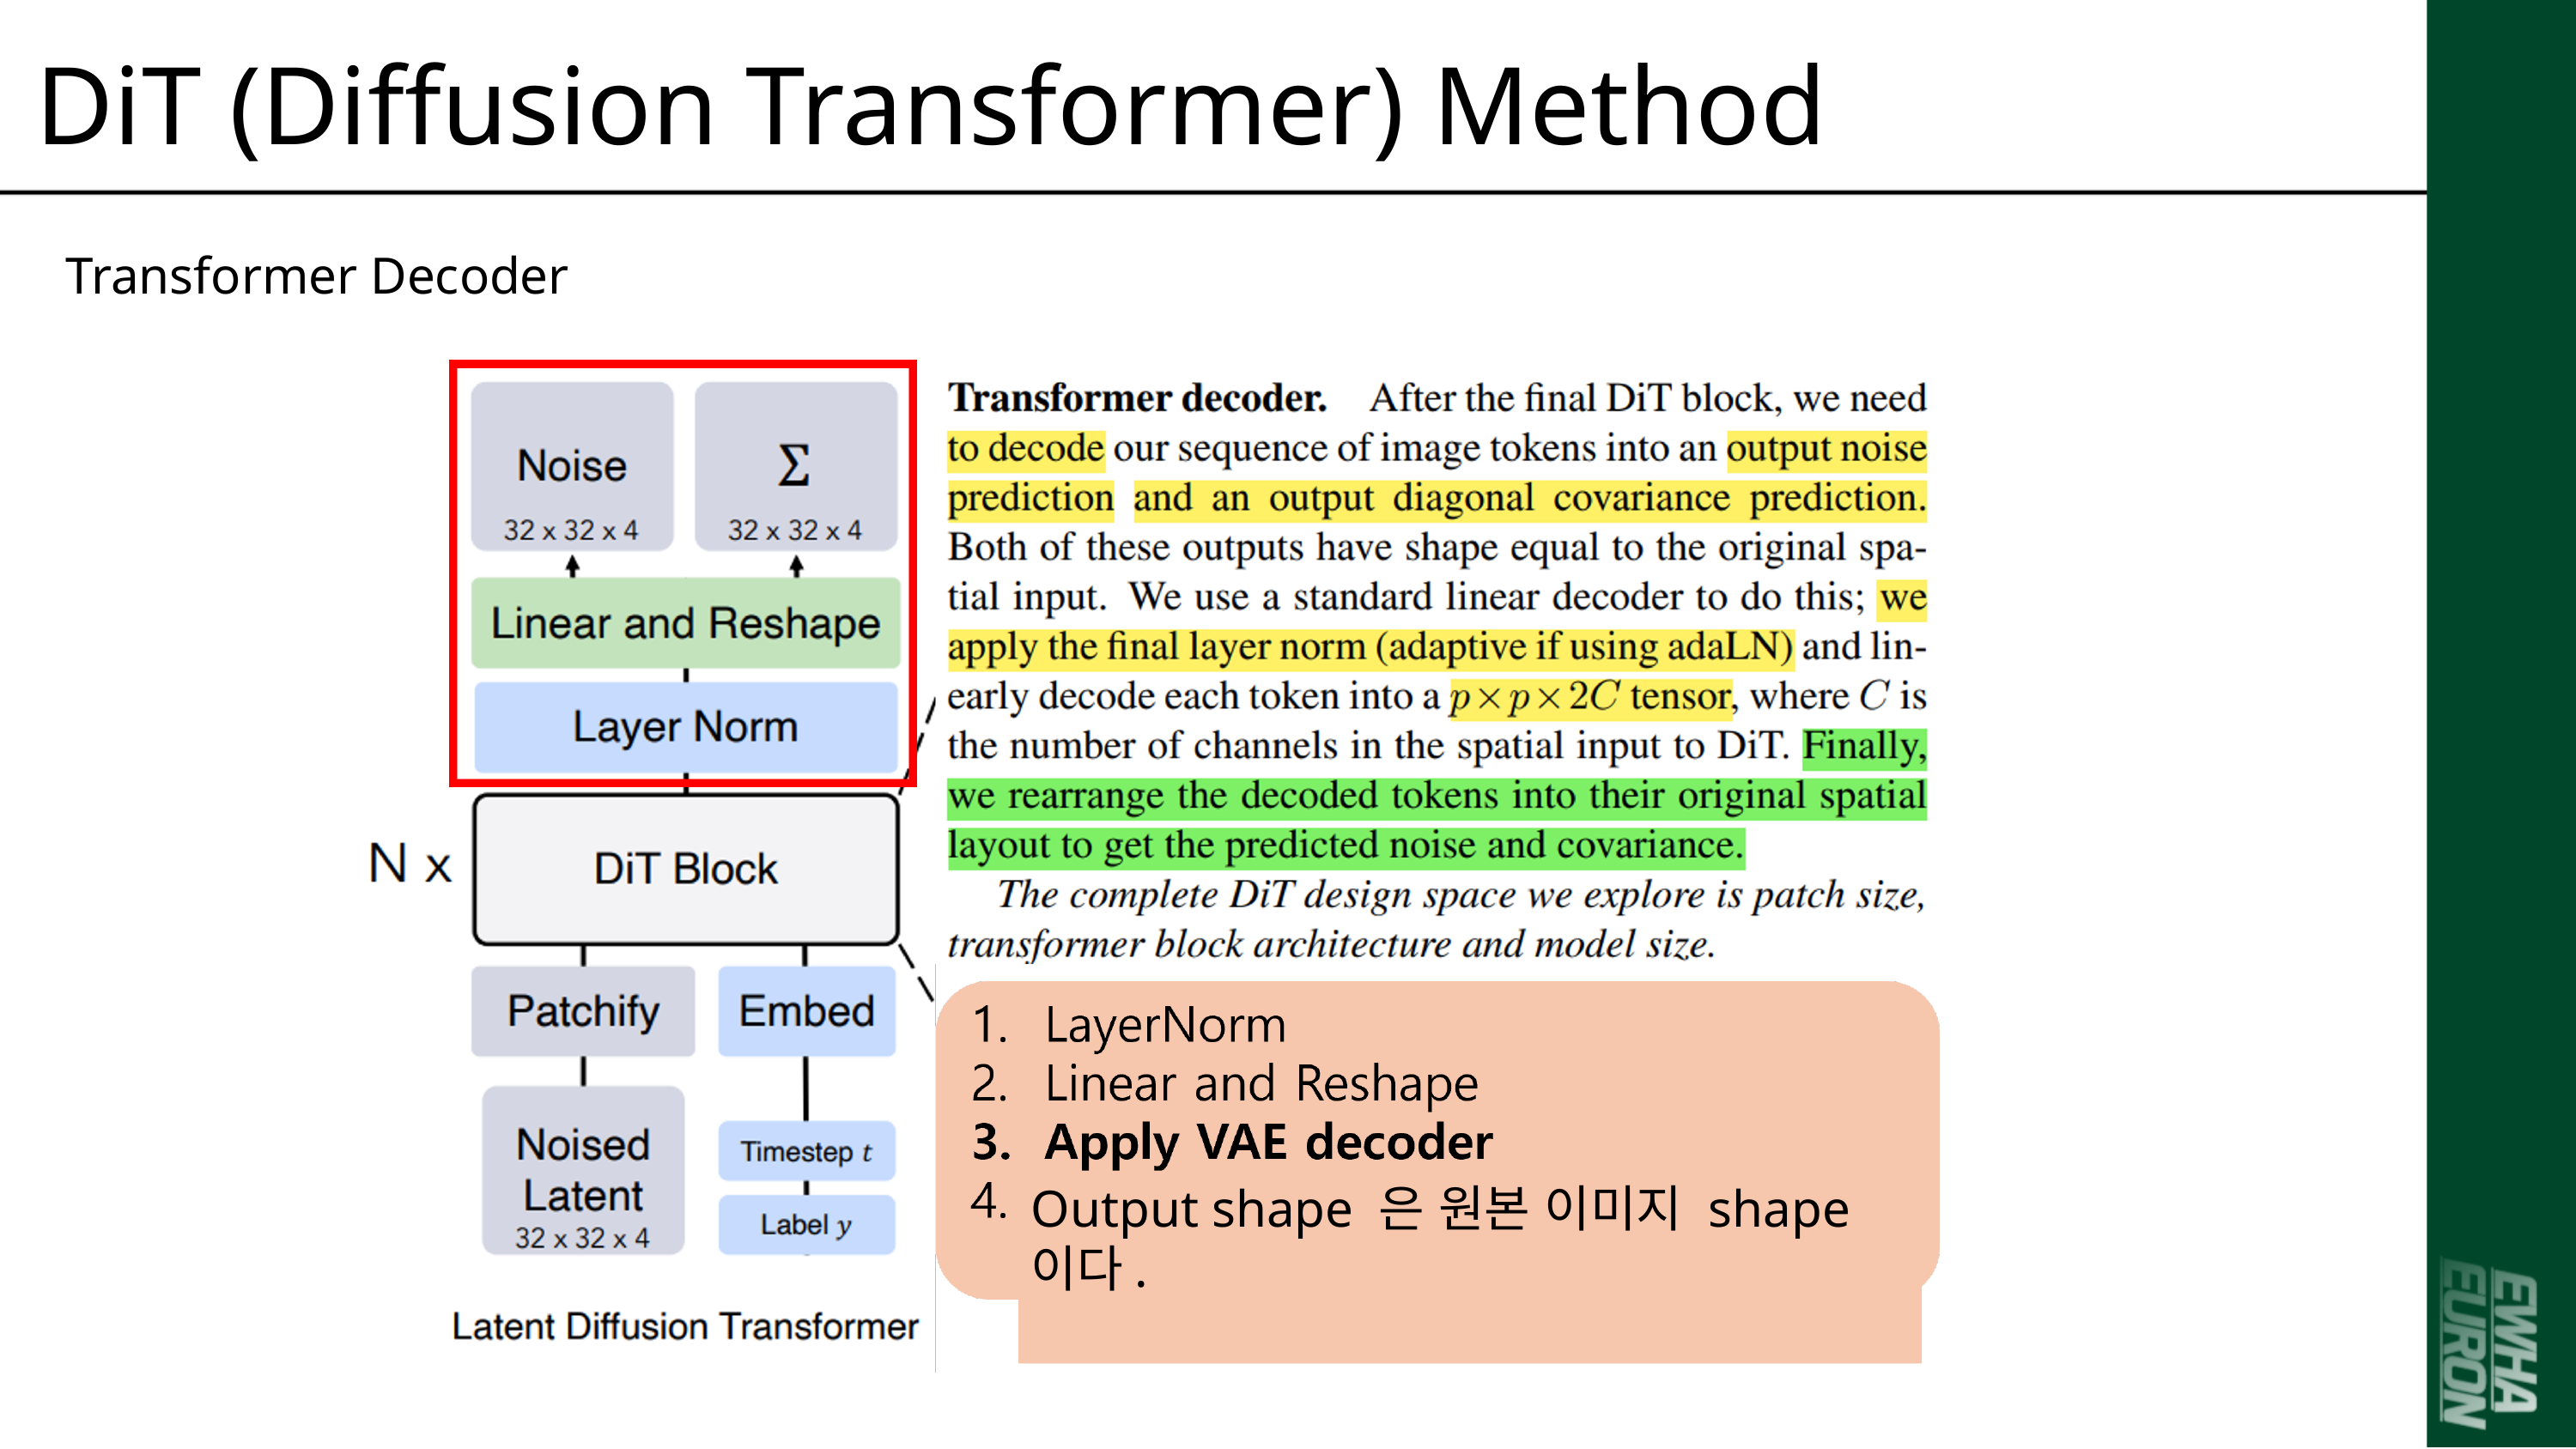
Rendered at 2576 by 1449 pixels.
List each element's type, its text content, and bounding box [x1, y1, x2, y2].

text_box DiT (Diffusion Transformer) Method [22, 31, 2271, 173]
text_box Transformer Decoder [52, 237, 2060, 311]
picture [0, 0, 2576, 1447]
